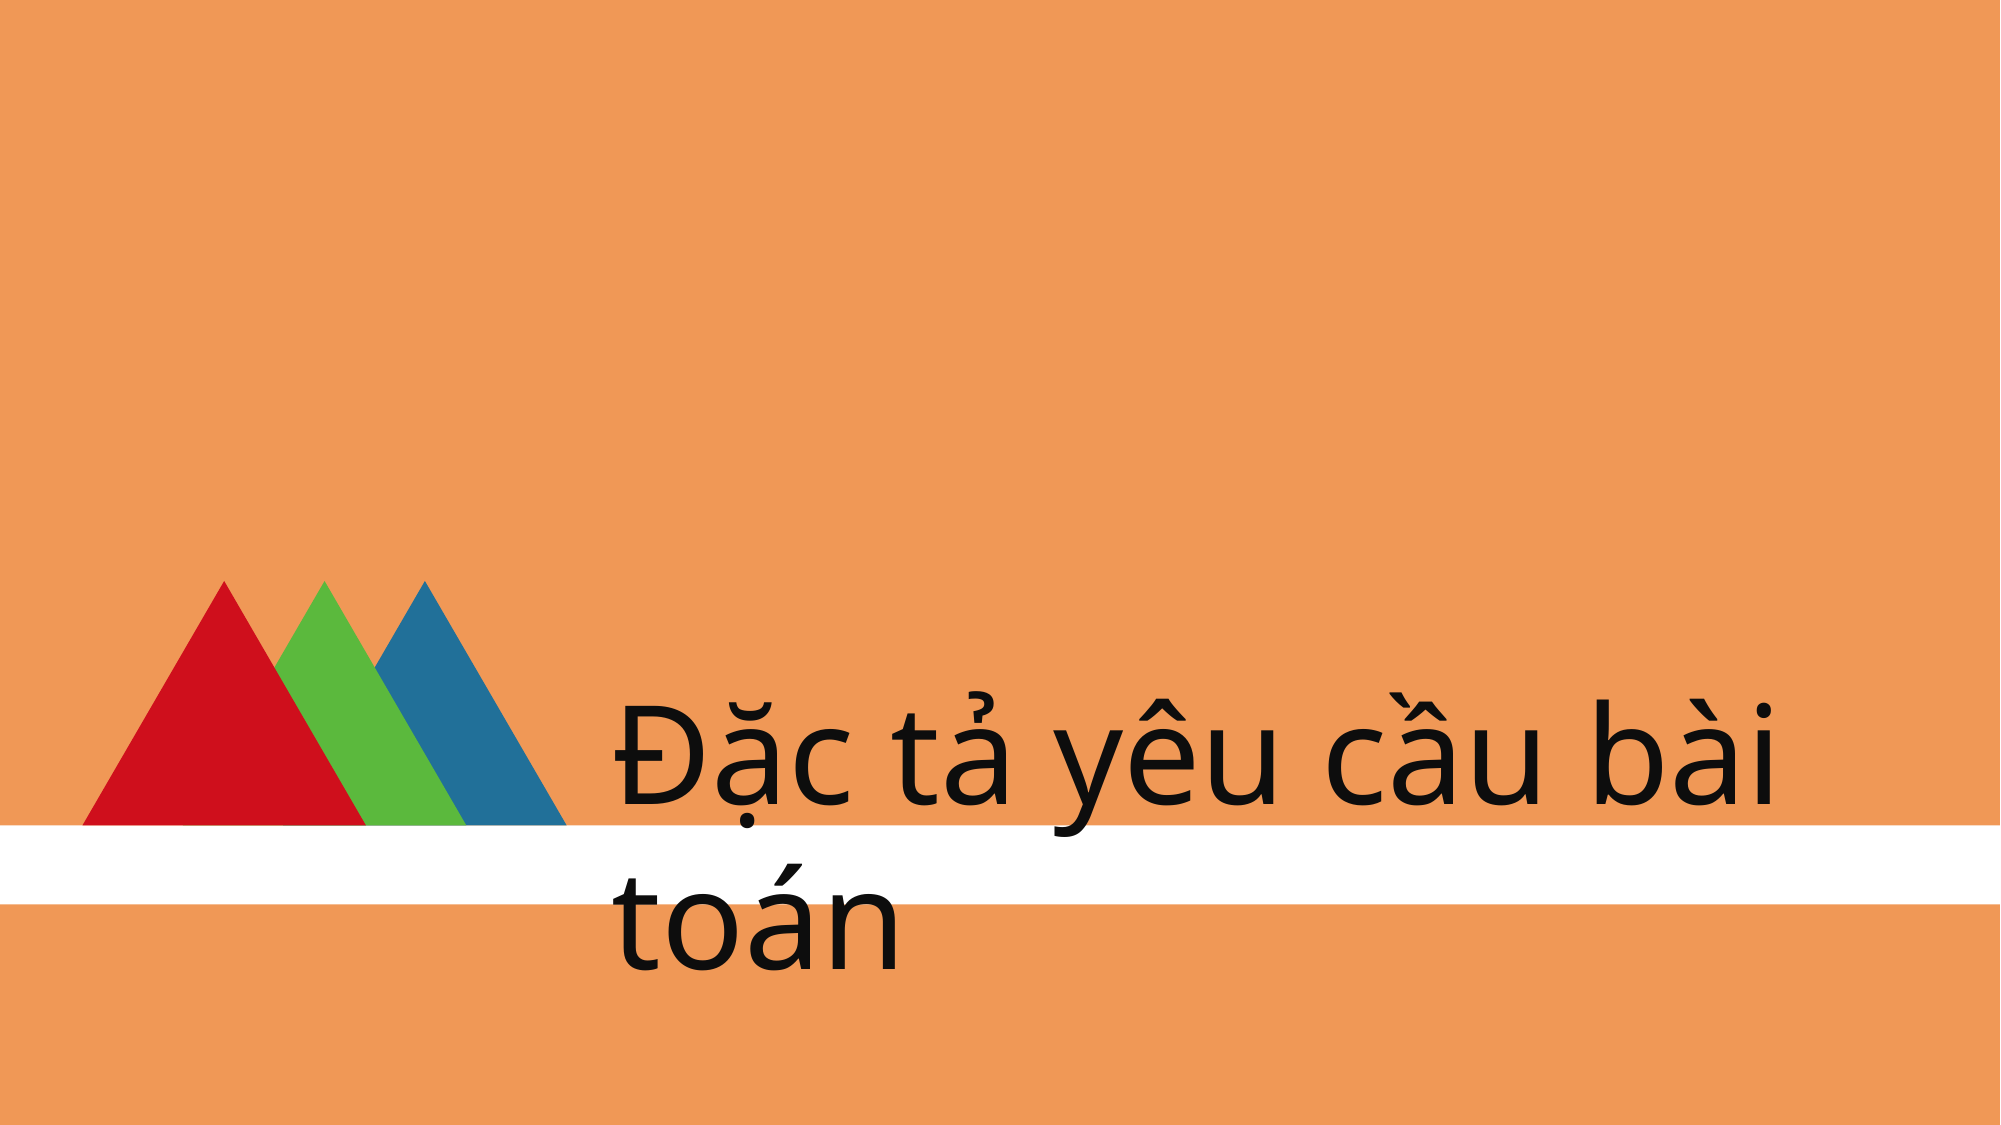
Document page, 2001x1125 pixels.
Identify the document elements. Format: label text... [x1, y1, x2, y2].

text_box [375, 578, 569, 827]
text_box Đặc tả yêu cầu bài toán [596, 659, 1916, 1005]
text_box [80, 578, 368, 827]
text_box [275, 578, 469, 827]
text_box [1916, 824, 2000, 905]
text_box [0, 824, 596, 905]
